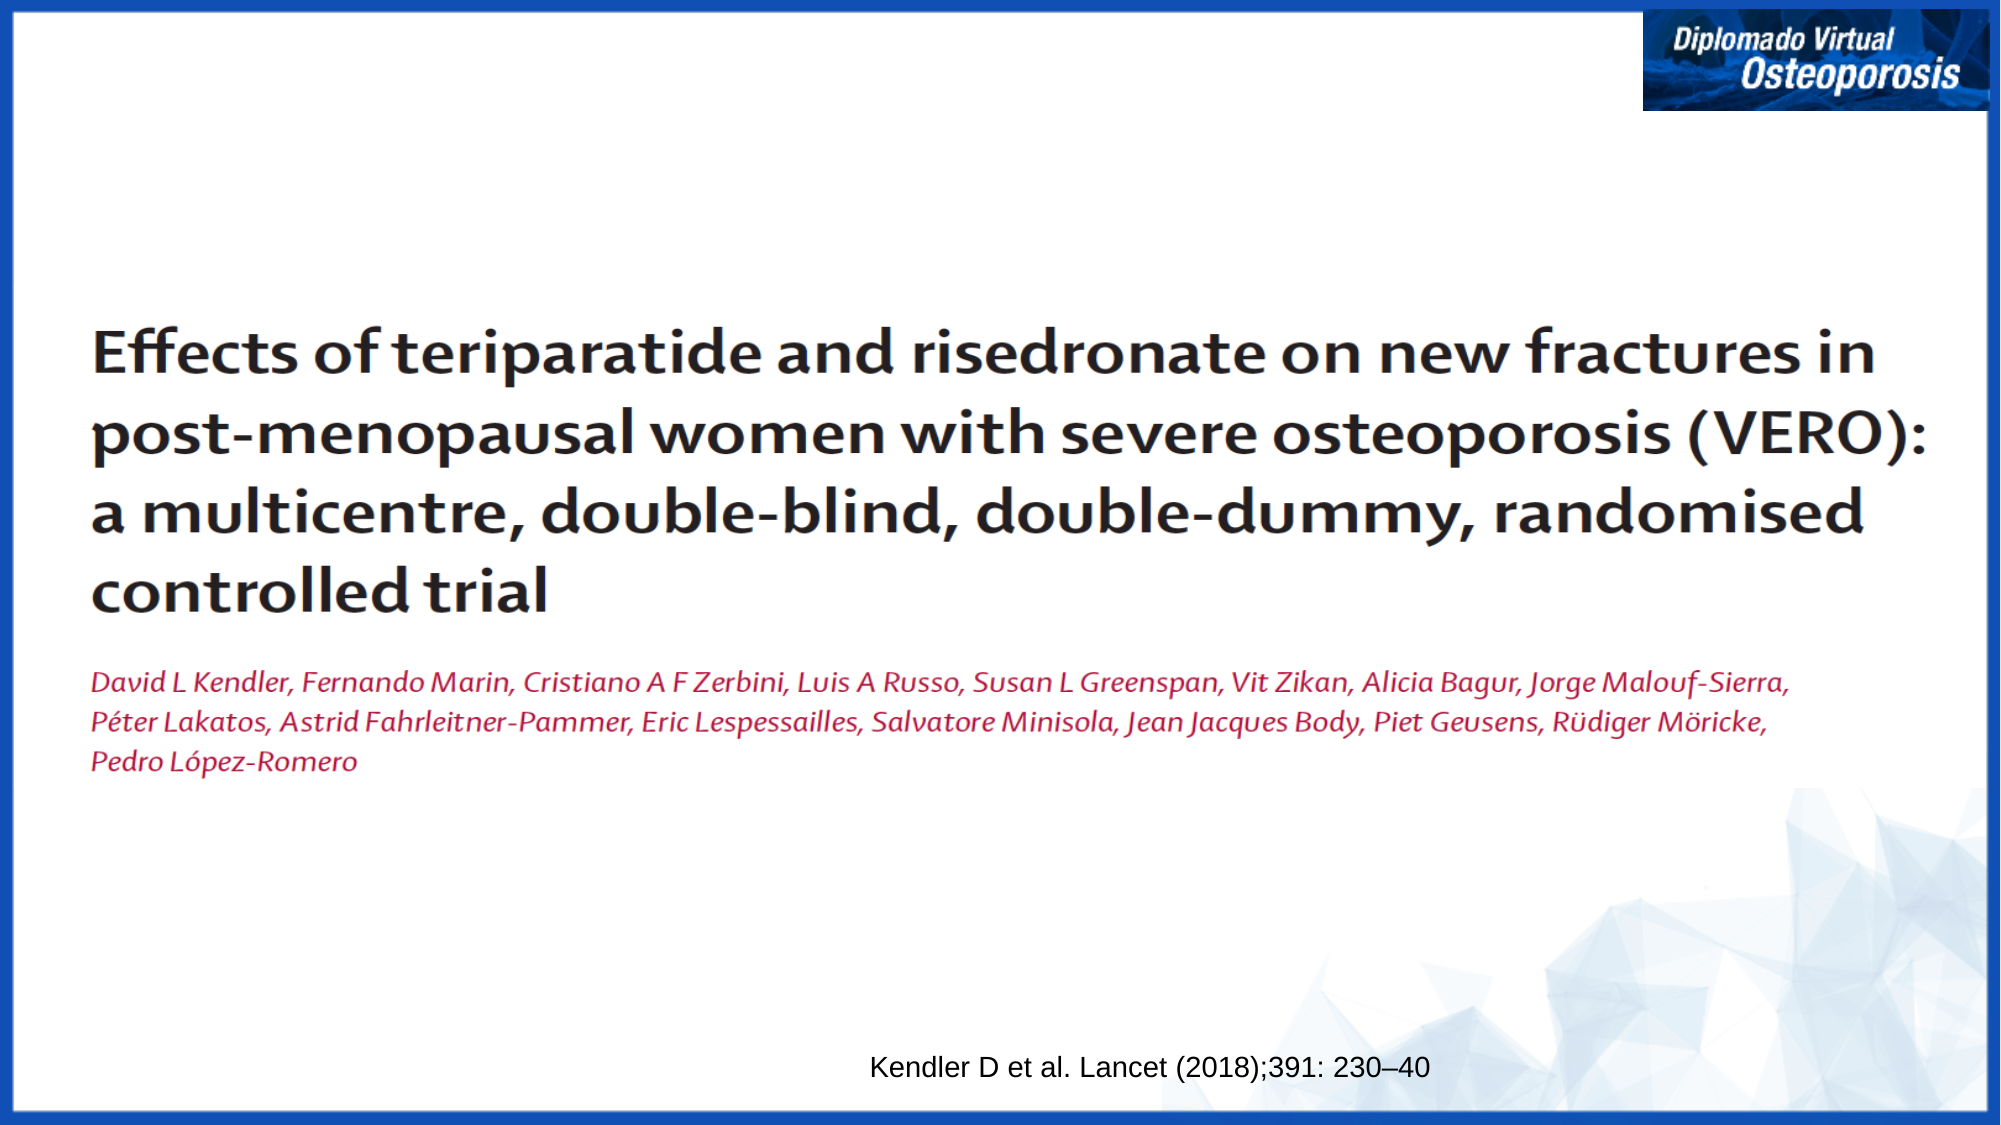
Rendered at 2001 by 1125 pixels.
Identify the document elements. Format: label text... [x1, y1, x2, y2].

text_box Kendler D et al. Lancet (2018);391: 230–40 [854, 1041, 1447, 1091]
picture [0, 0, 2001, 1125]
